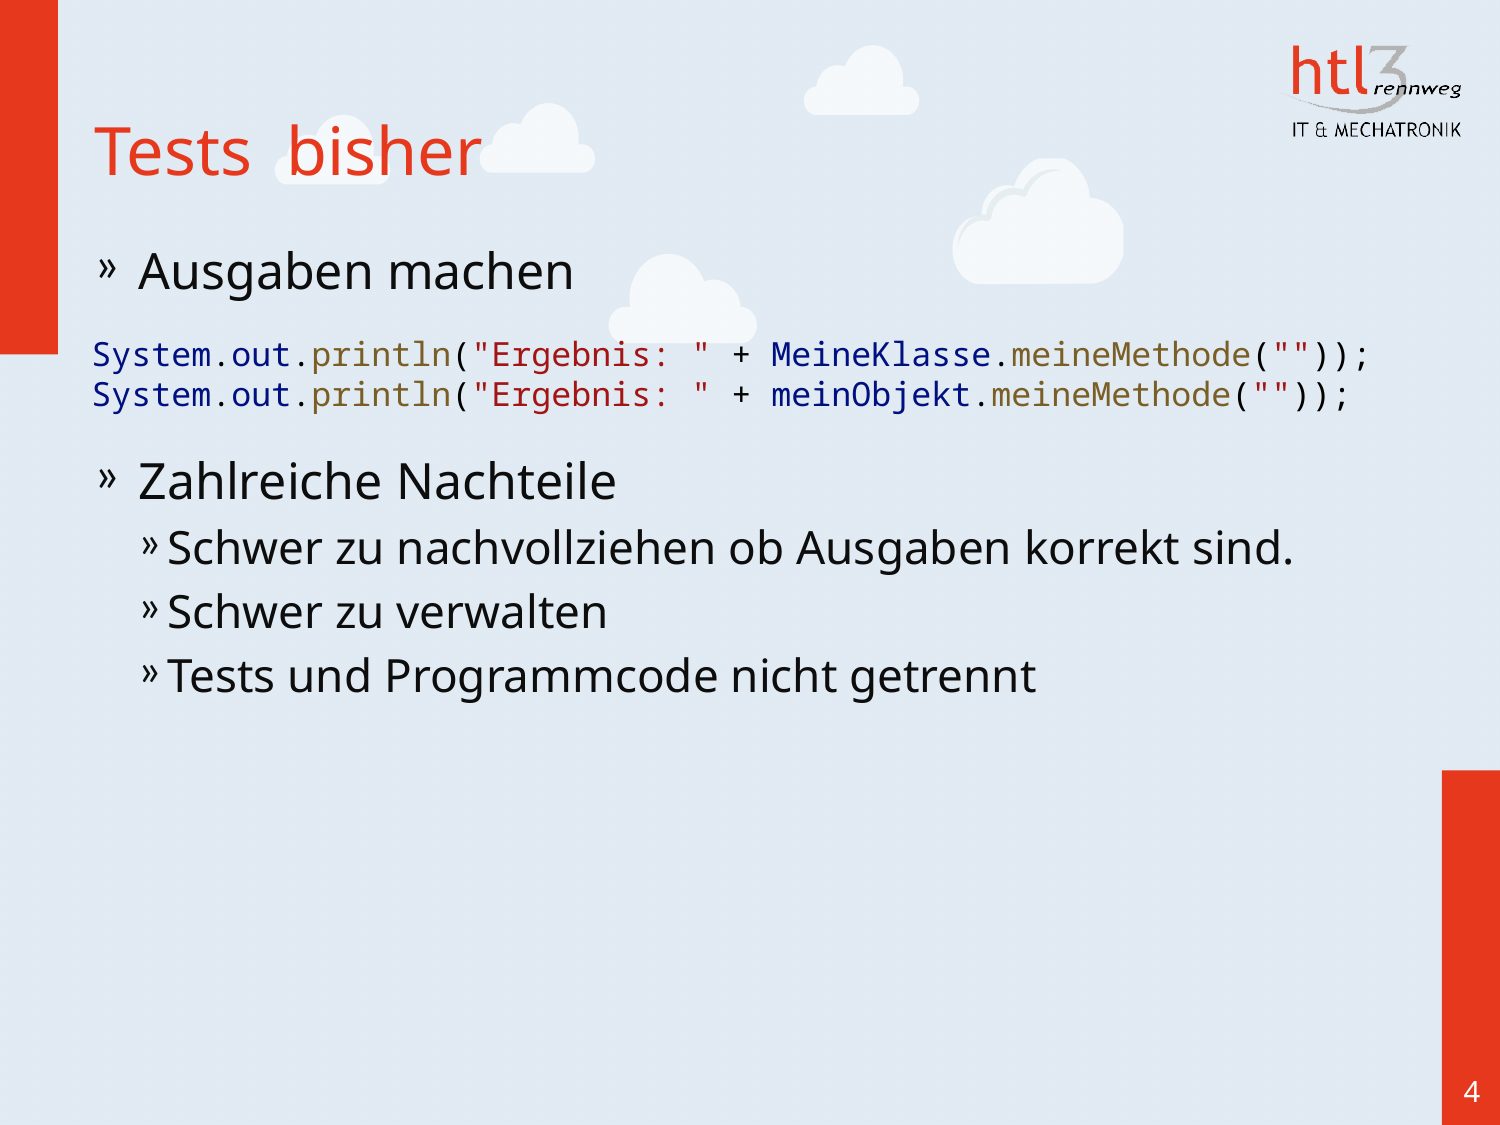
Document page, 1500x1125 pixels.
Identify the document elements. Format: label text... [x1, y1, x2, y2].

list Ausgaben machen Zahlreiche Nachteile Schwer zu nachvollziehen ob Ausgaben korrekt sind. Schwer zu verwalten Tests und Programmcode nicht getrennt [79, 231, 1459, 1034]
picture [0, 0, 1500, 1125]
text_box System.out.println("Ergebnis: " + MeineKlasse.meineMethode("")); System.out.println("Ergebnis: " + meinObjekt.meineMethode("")); [76, 326, 1424, 421]
title Tests bisher [79, 101, 1282, 197]
